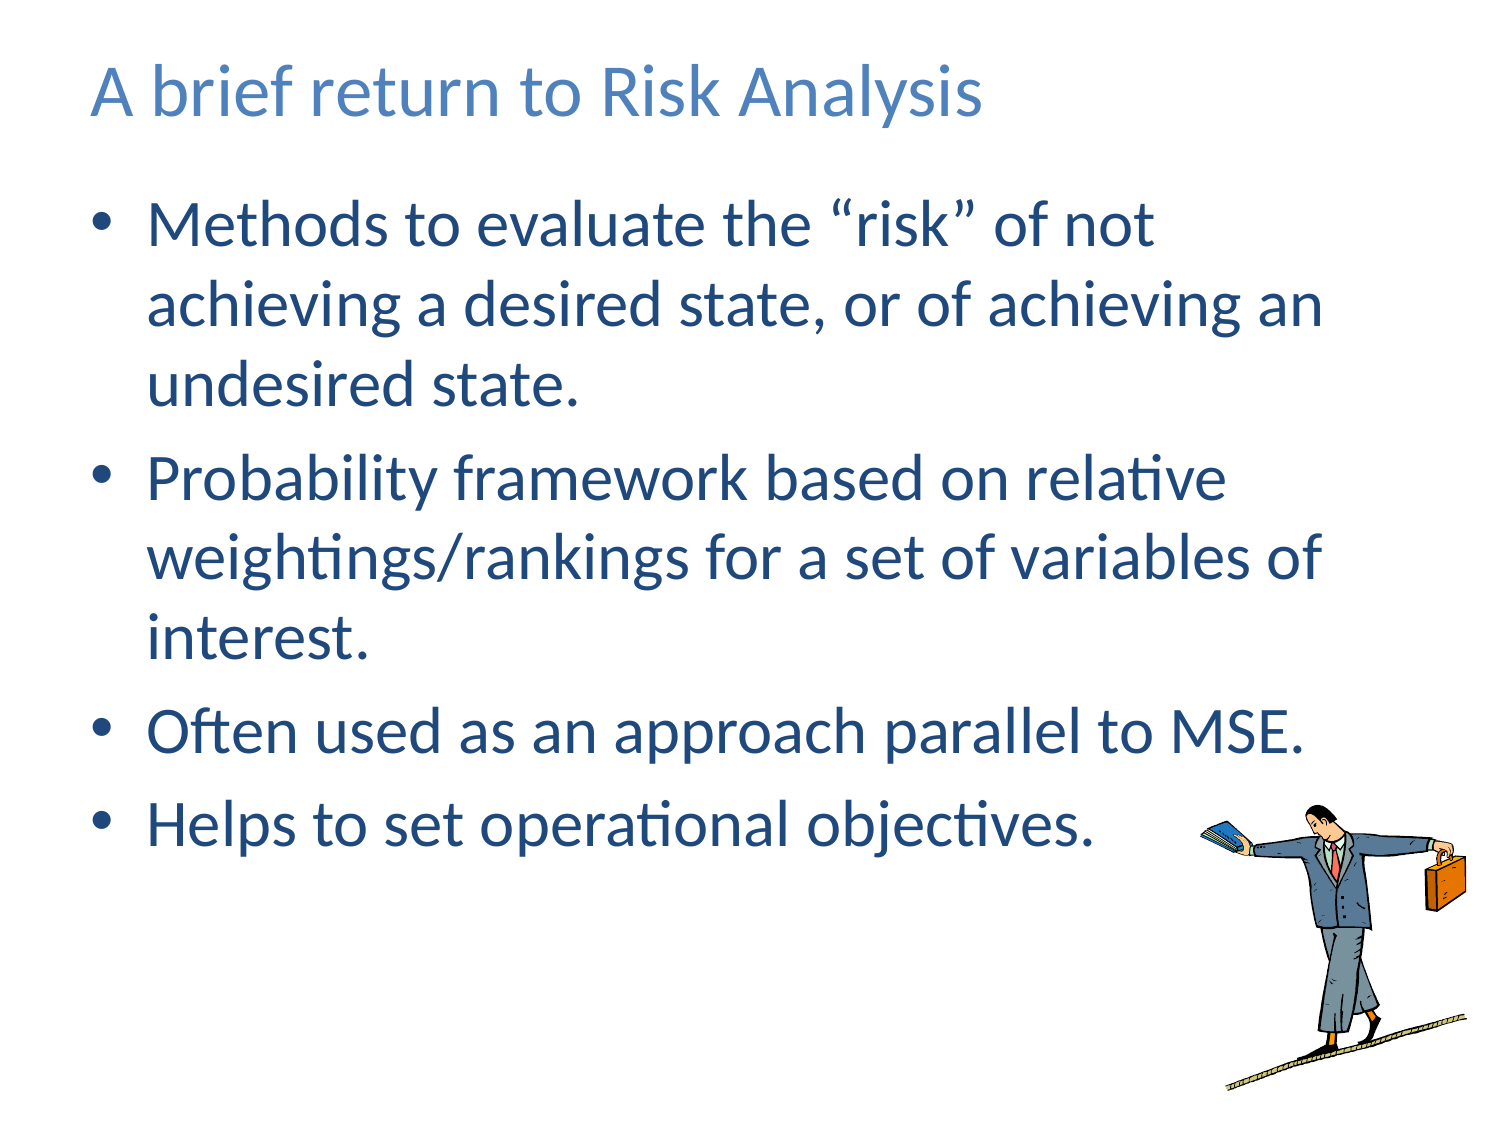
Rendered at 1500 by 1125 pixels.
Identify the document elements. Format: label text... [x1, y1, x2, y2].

list Methods to evaluate the “risk” of not achieving a desired state, or of achieving an undesired state. Probability framework based on relative weightings/rankings for a set of variables of interest. Often used as an approach parallel to MSE. Helps to set operational objectives. [75, 172, 1425, 1090]
picture [1199, 799, 1473, 1097]
title A brief return to Risk Analysis [75, 30, 1425, 144]
